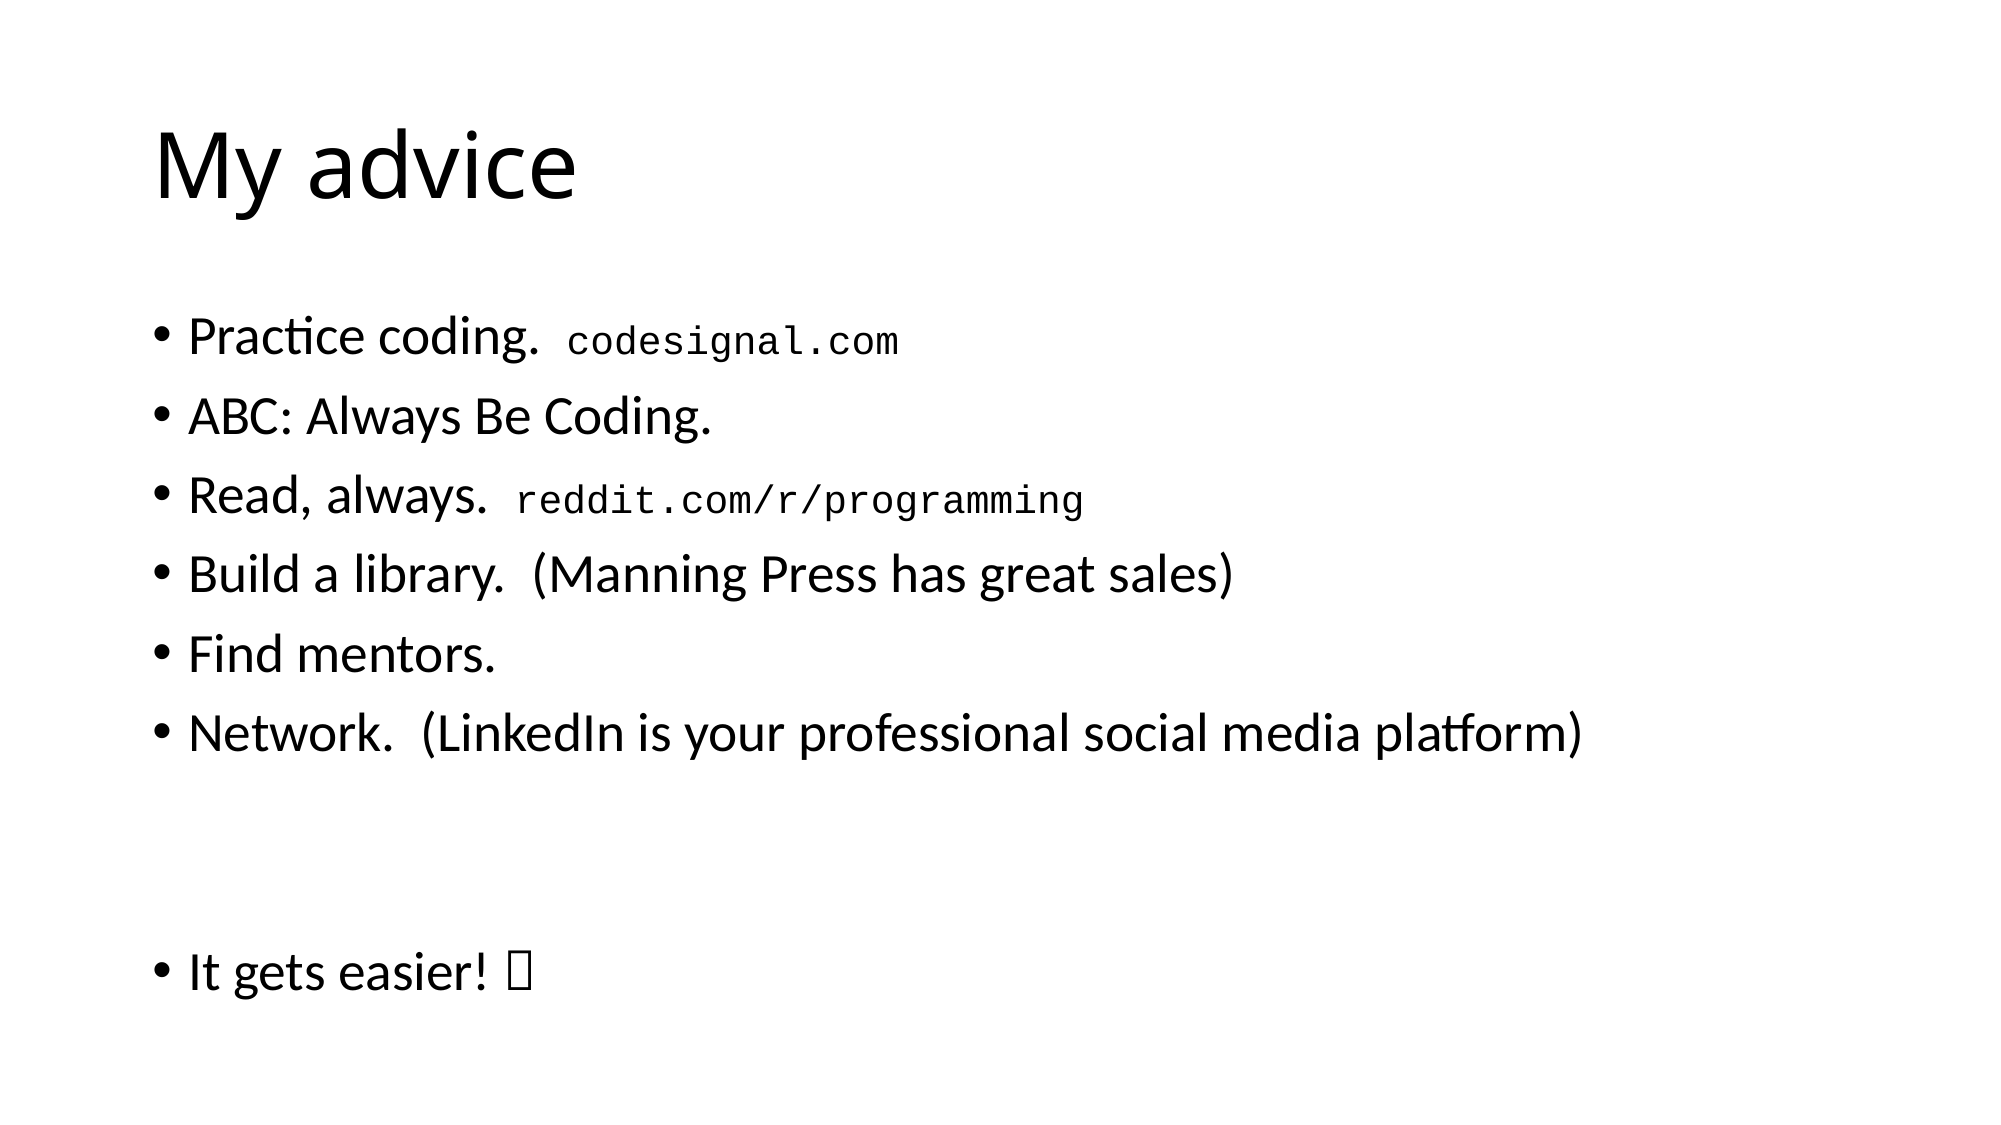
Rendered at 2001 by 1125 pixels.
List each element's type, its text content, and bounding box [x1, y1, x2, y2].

list Practice coding. codesignal.com ABC: Always Be Coding. Read, always. reddit.com/r/programming Build a library. (Manning Press has great sales) Find mentors. Network. (LinkedIn is your professional social media platform) It gets easier!  [137, 299, 1863, 1014]
title My advice [137, 59, 1863, 278]
